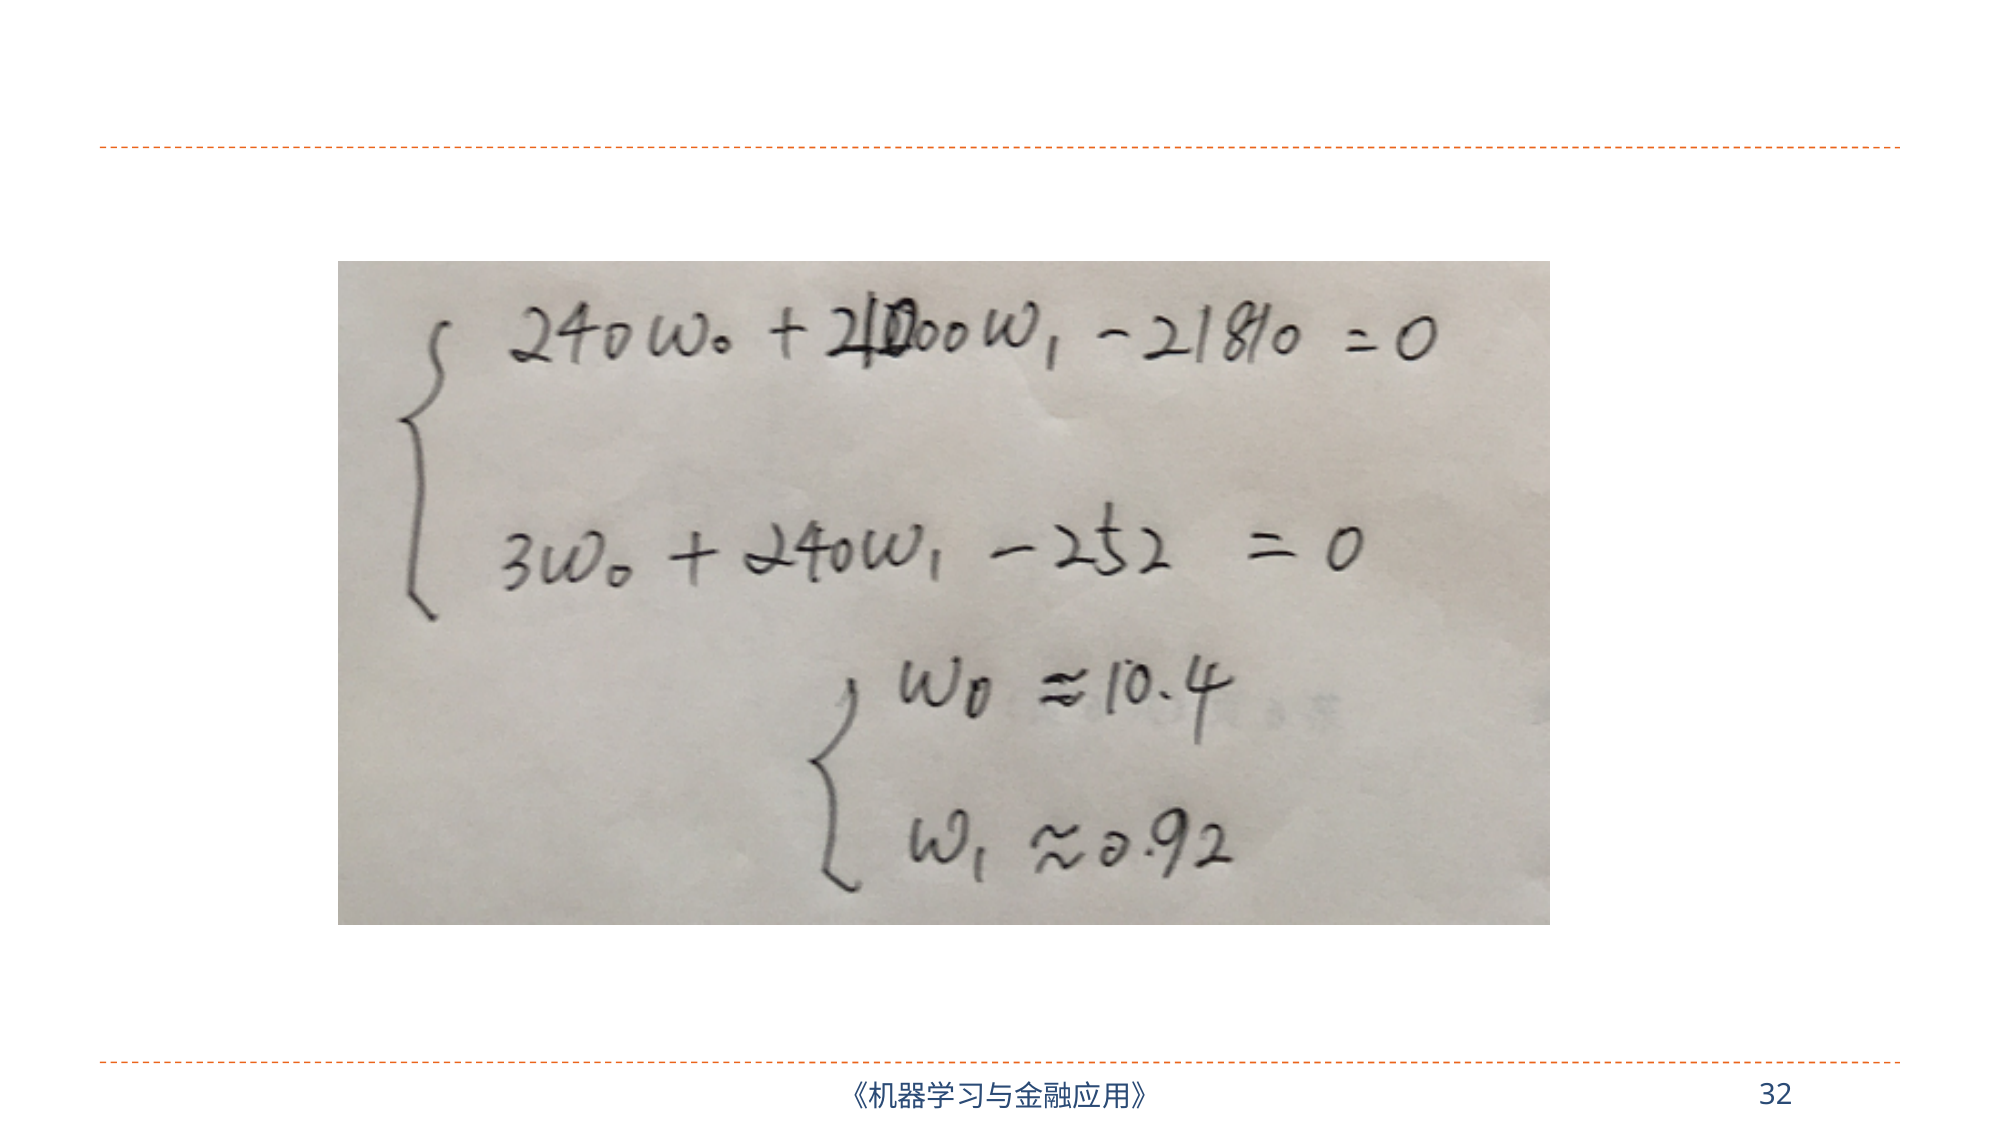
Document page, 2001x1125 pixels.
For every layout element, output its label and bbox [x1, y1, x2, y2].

picture [337, 260, 1551, 926]
